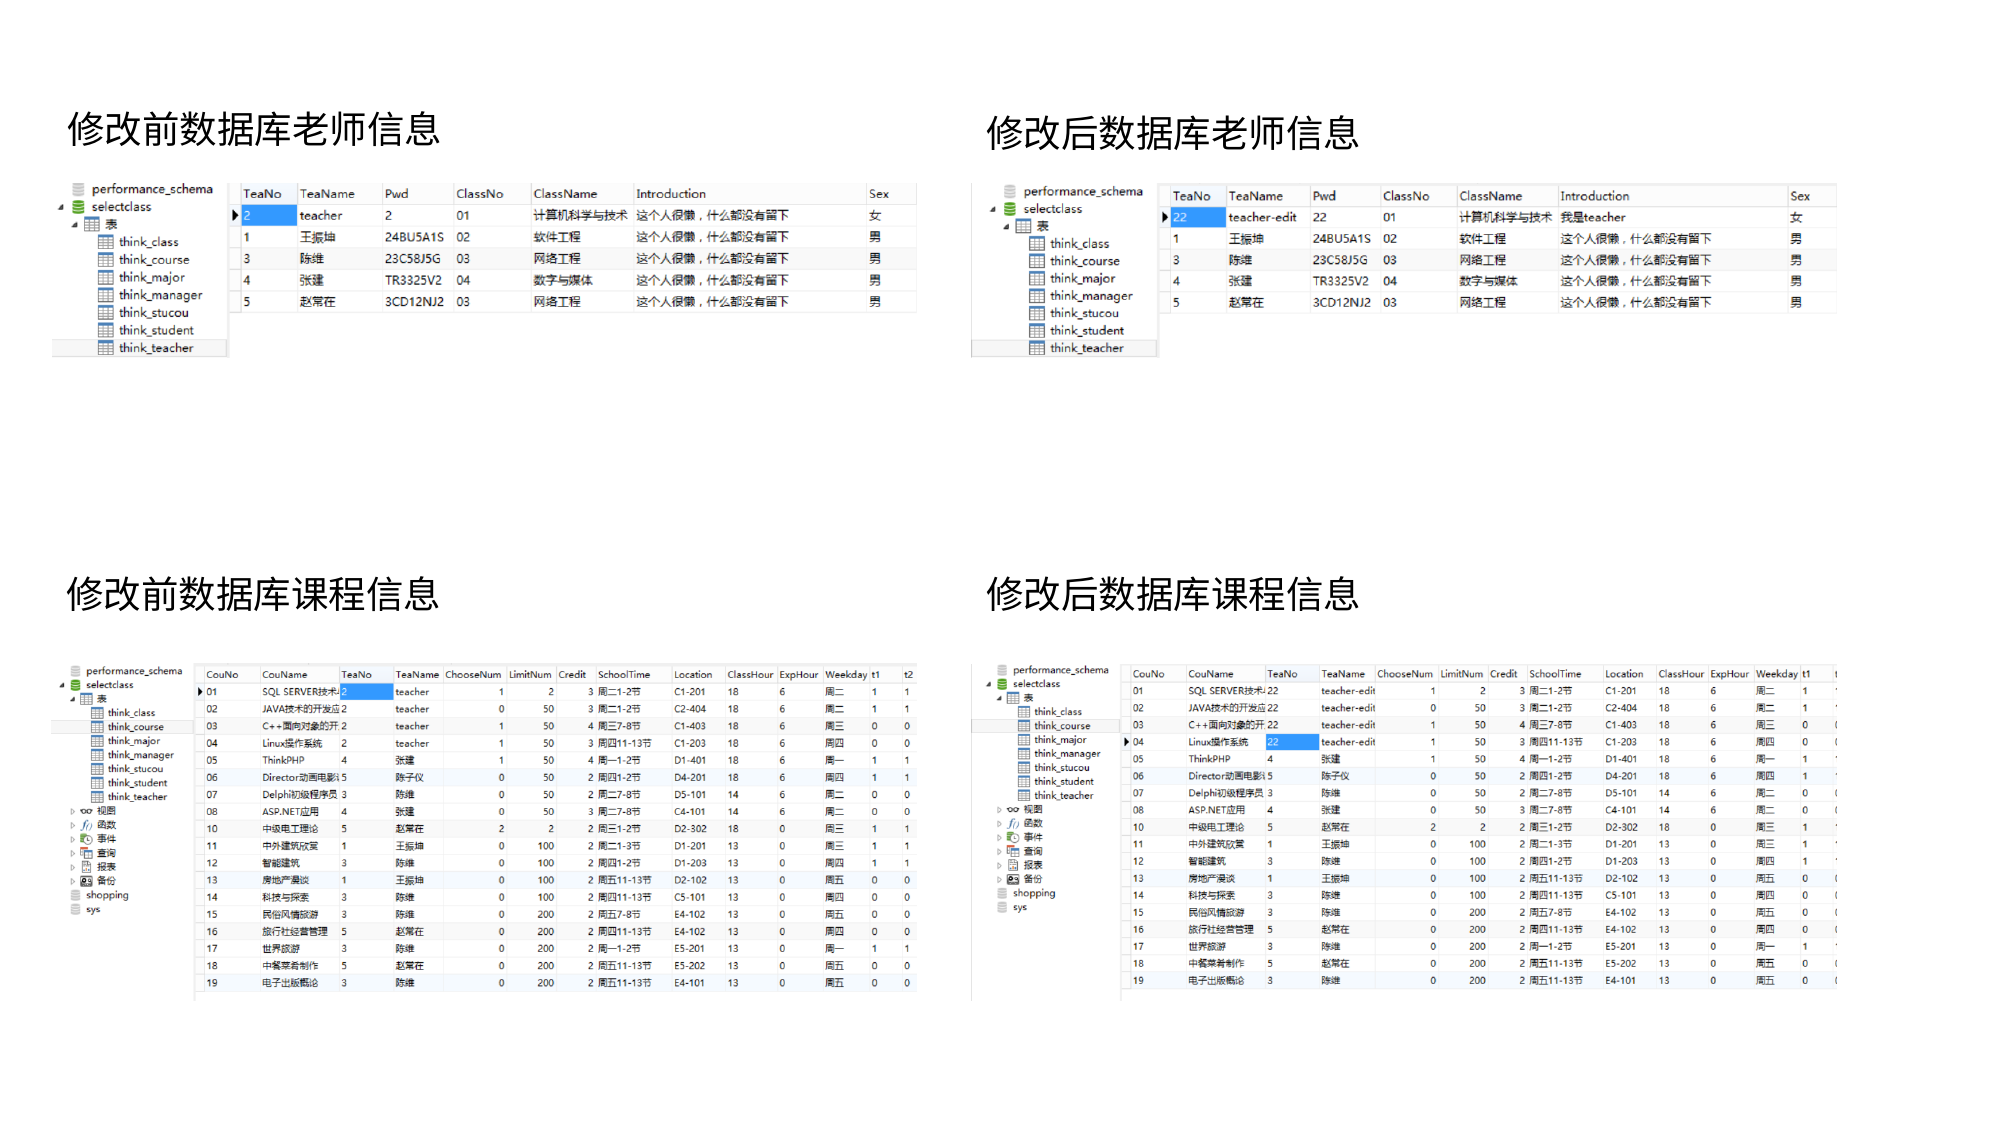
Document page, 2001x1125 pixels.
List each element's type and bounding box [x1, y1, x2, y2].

text_box [51, 563, 917, 1001]
text_box [971, 102, 1837, 358]
text_box [52, 98, 917, 358]
text_box [971, 563, 1837, 1001]
